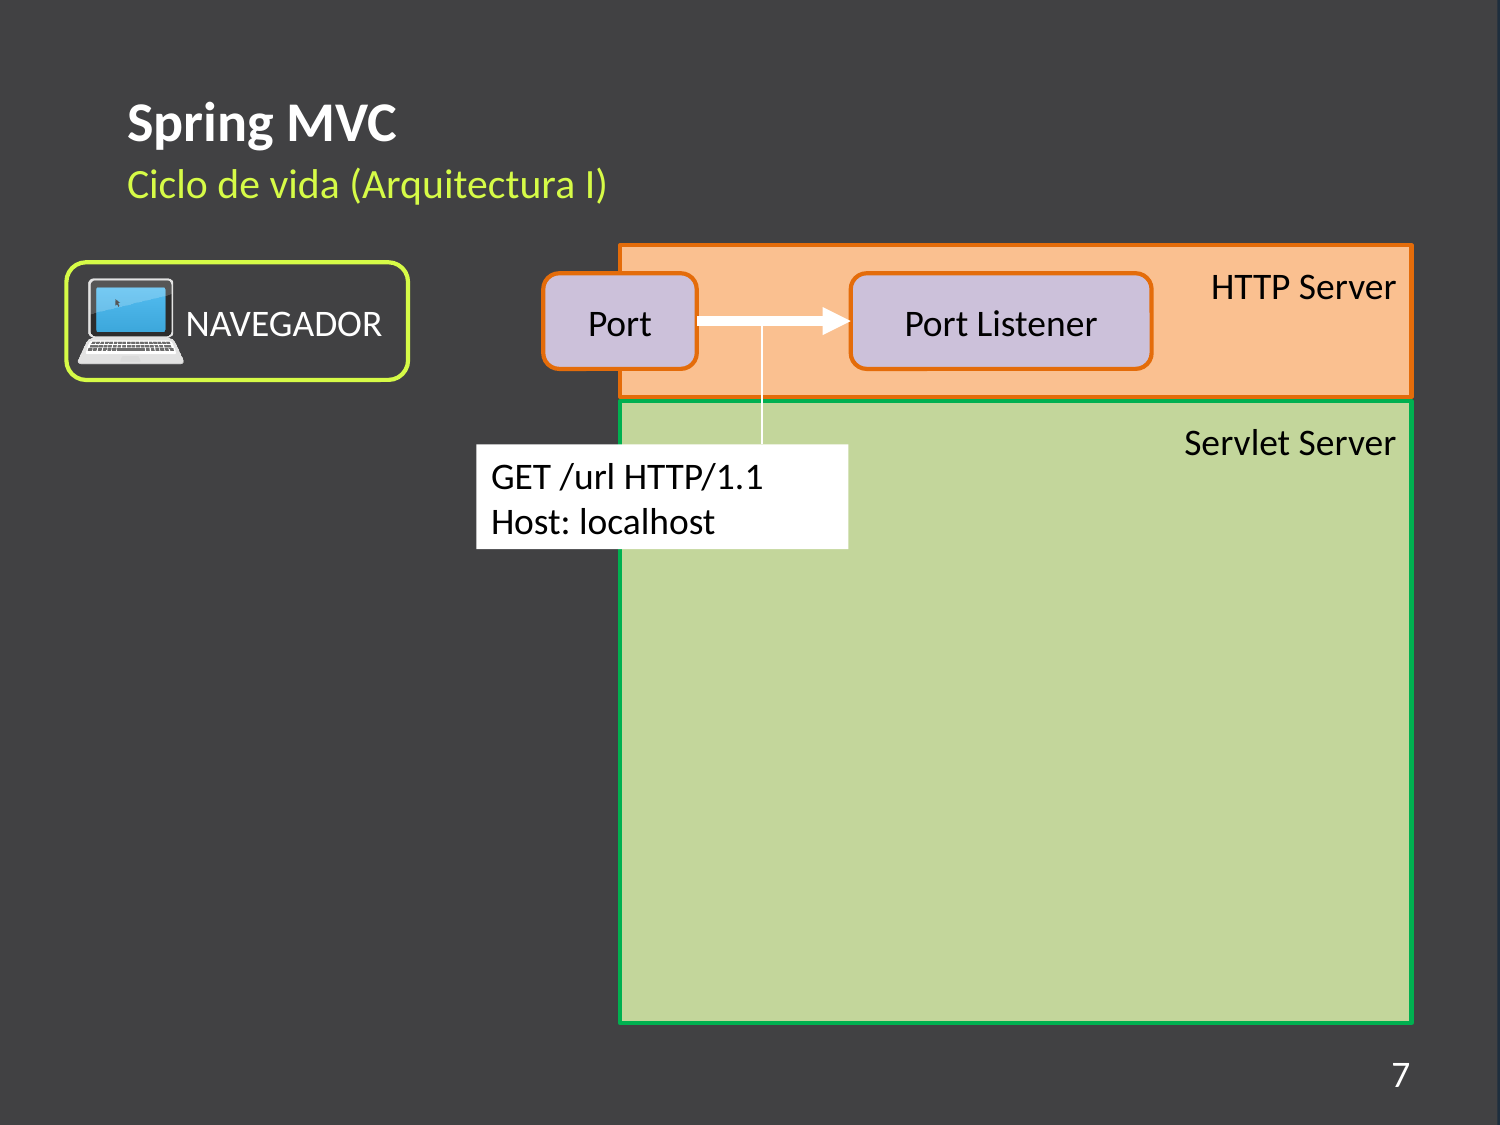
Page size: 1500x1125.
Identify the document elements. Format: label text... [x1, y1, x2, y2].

text_box Ciclo de vida (Arquitectura I) [112, 148, 1425, 220]
text_box Port [541, 271, 699, 372]
text_box [618, 399, 1414, 1025]
text_box 7 [1281, 1042, 1425, 1103]
text_box Port Listener [848, 271, 1154, 372]
picture [77, 267, 184, 375]
list Spring MVC [112, 78, 1069, 148]
text_box [618, 243, 1414, 399]
text_box Servlet Server [1151, 410, 1412, 471]
text_box NAVEGADOR [64, 260, 411, 383]
text_box GET /url HTTP/1.1 Host: localhost [476, 444, 849, 550]
text_box HTTP Server [1187, 254, 1412, 315]
